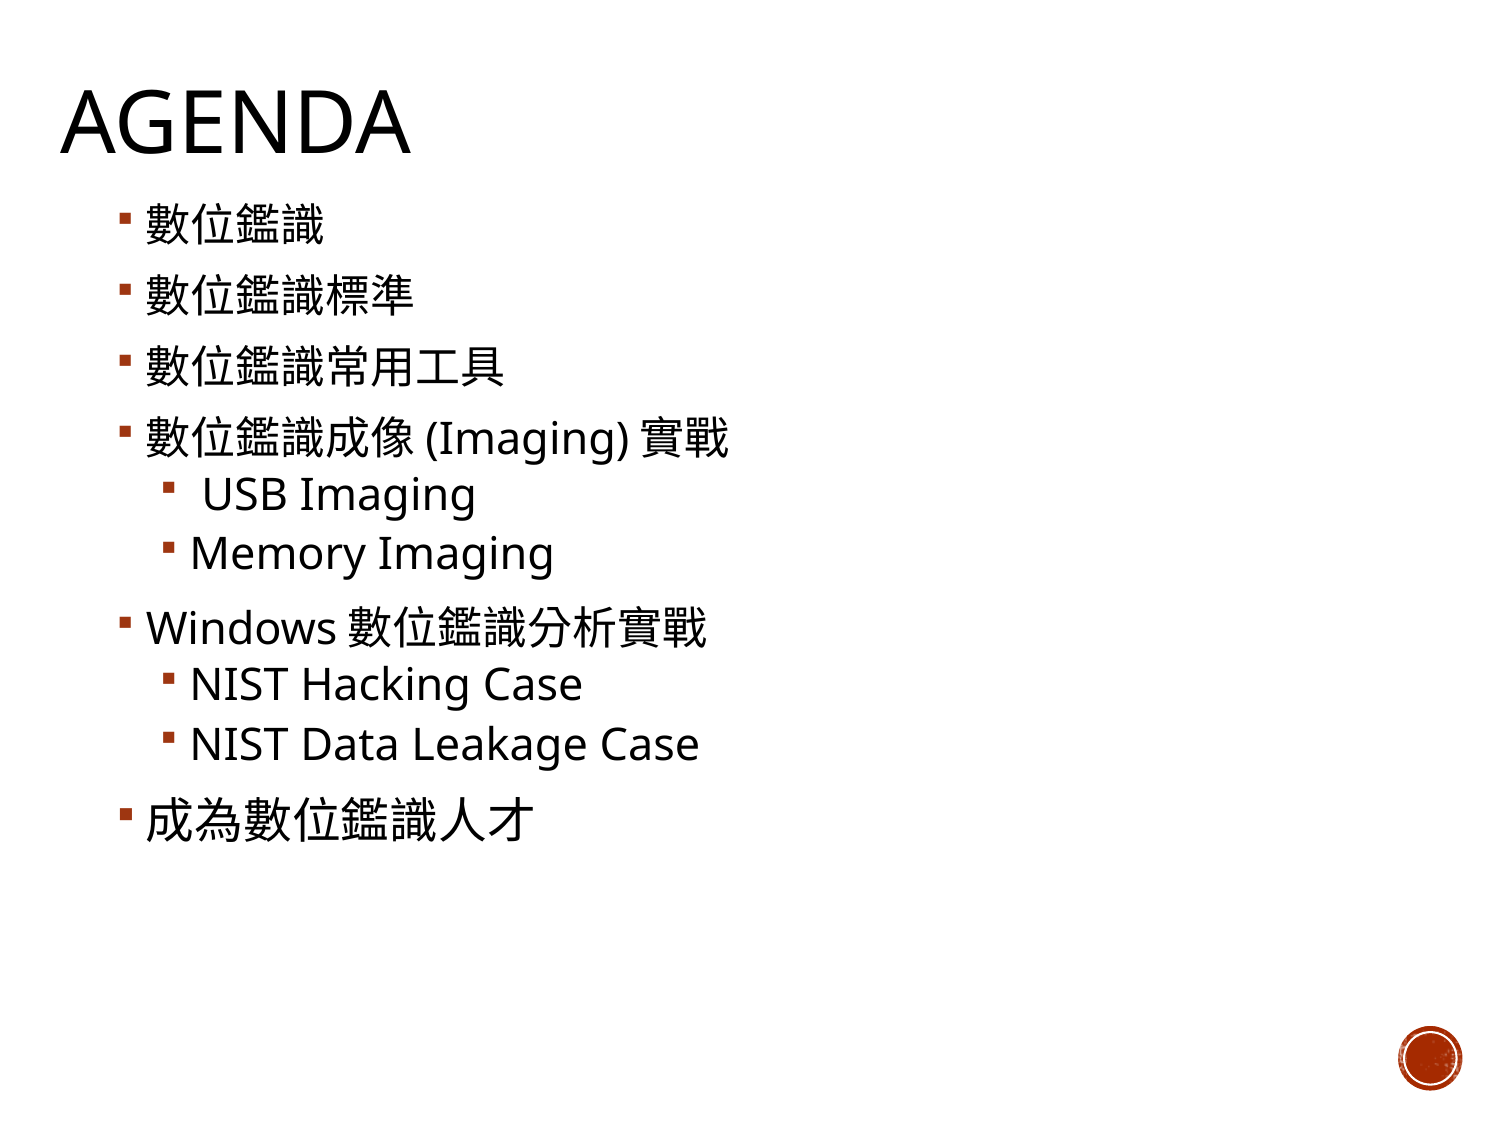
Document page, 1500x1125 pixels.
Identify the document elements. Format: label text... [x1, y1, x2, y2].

title Agenda [45, 54, 1321, 195]
list 數位鑑識 數位鑑識標準 數位鑑識常用工具 數位鑑識成像(Imaging)實戰 USB Imaging Memory Imaging Windows數位鑑識分析實戰 NIST Hacking Case NIST Data Leakage Case 成為數位鑑識人才 [101, 194, 1377, 860]
